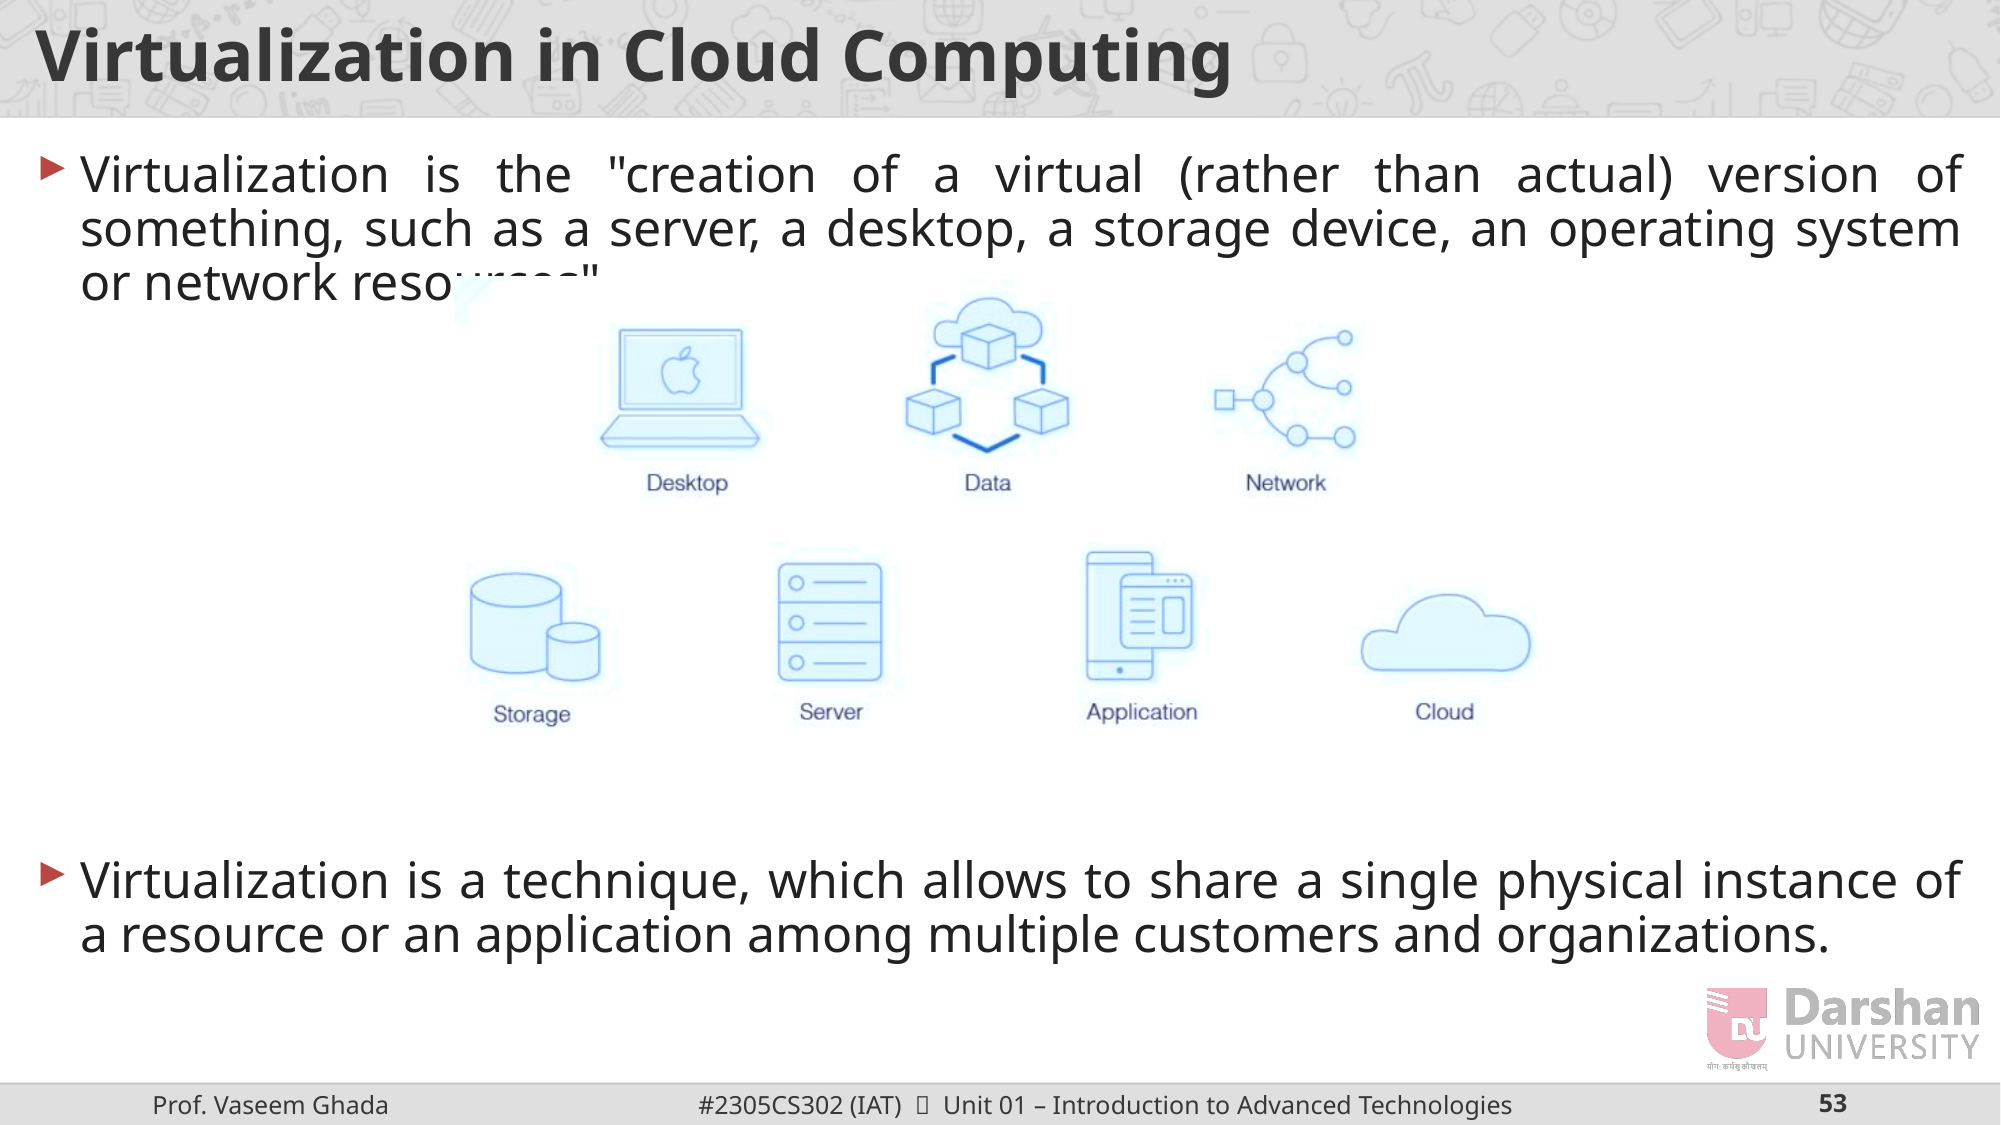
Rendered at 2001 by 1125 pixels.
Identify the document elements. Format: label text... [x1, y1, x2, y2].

picture [1707, 1059, 1979, 1071]
list Virtualization is the "creation of a virtual (rather than actual) version of something, such as a server, a desktop, a storage device, an operating system or network resources". Virtualization is a technique, which allows to share a single physical instance of a resource or an application among multiple customers and organizations. [21, 141, 1979, 1059]
title Virtualization in Cloud Computing [0, 0, 2000, 117]
picture [454, 276, 1546, 743]
